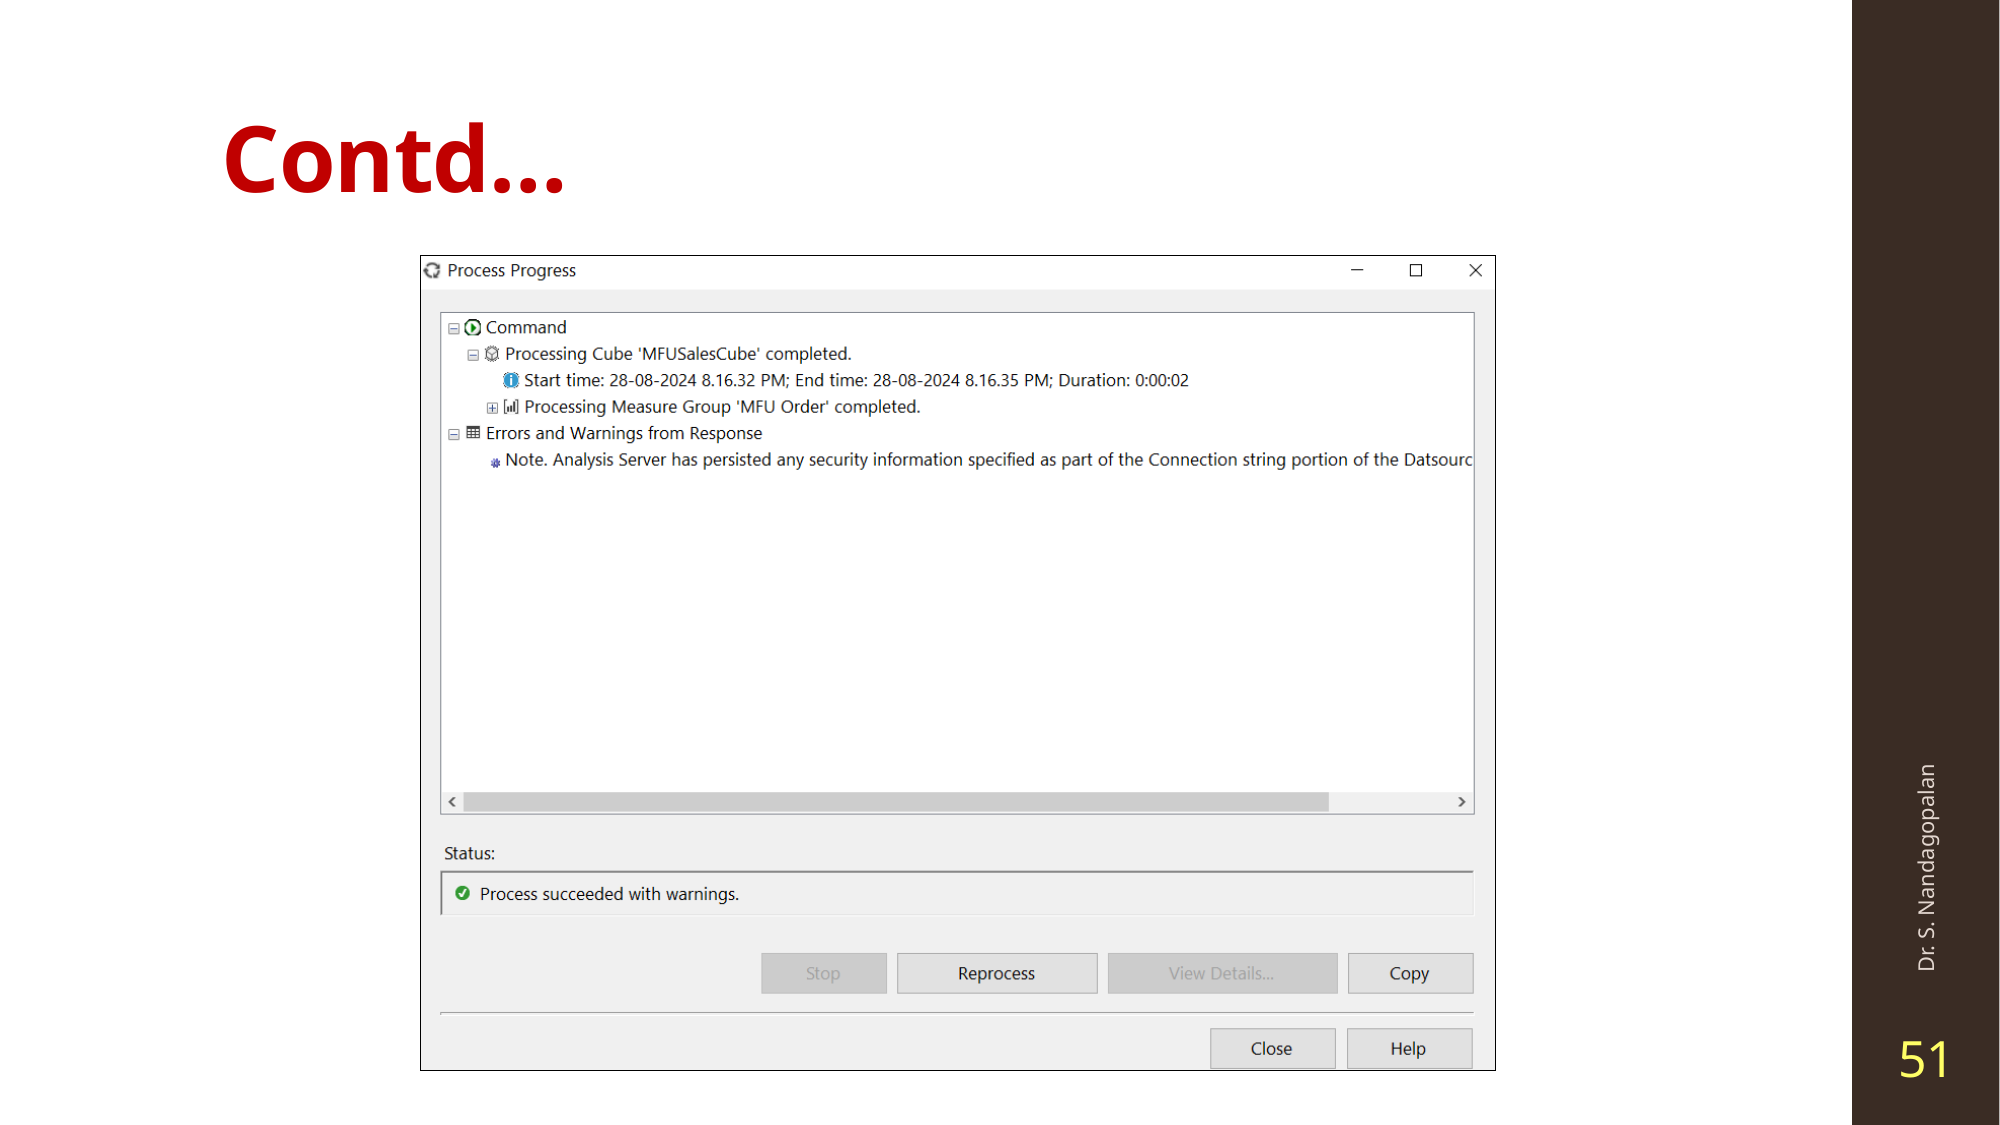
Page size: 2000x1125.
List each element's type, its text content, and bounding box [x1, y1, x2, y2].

footer Dr. S. Nandagopalan [1897, 400, 1957, 988]
picture [420, 255, 1497, 1071]
slide_number 51 [1852, 1012, 2000, 1110]
title Contd… [206, 60, 1797, 220]
